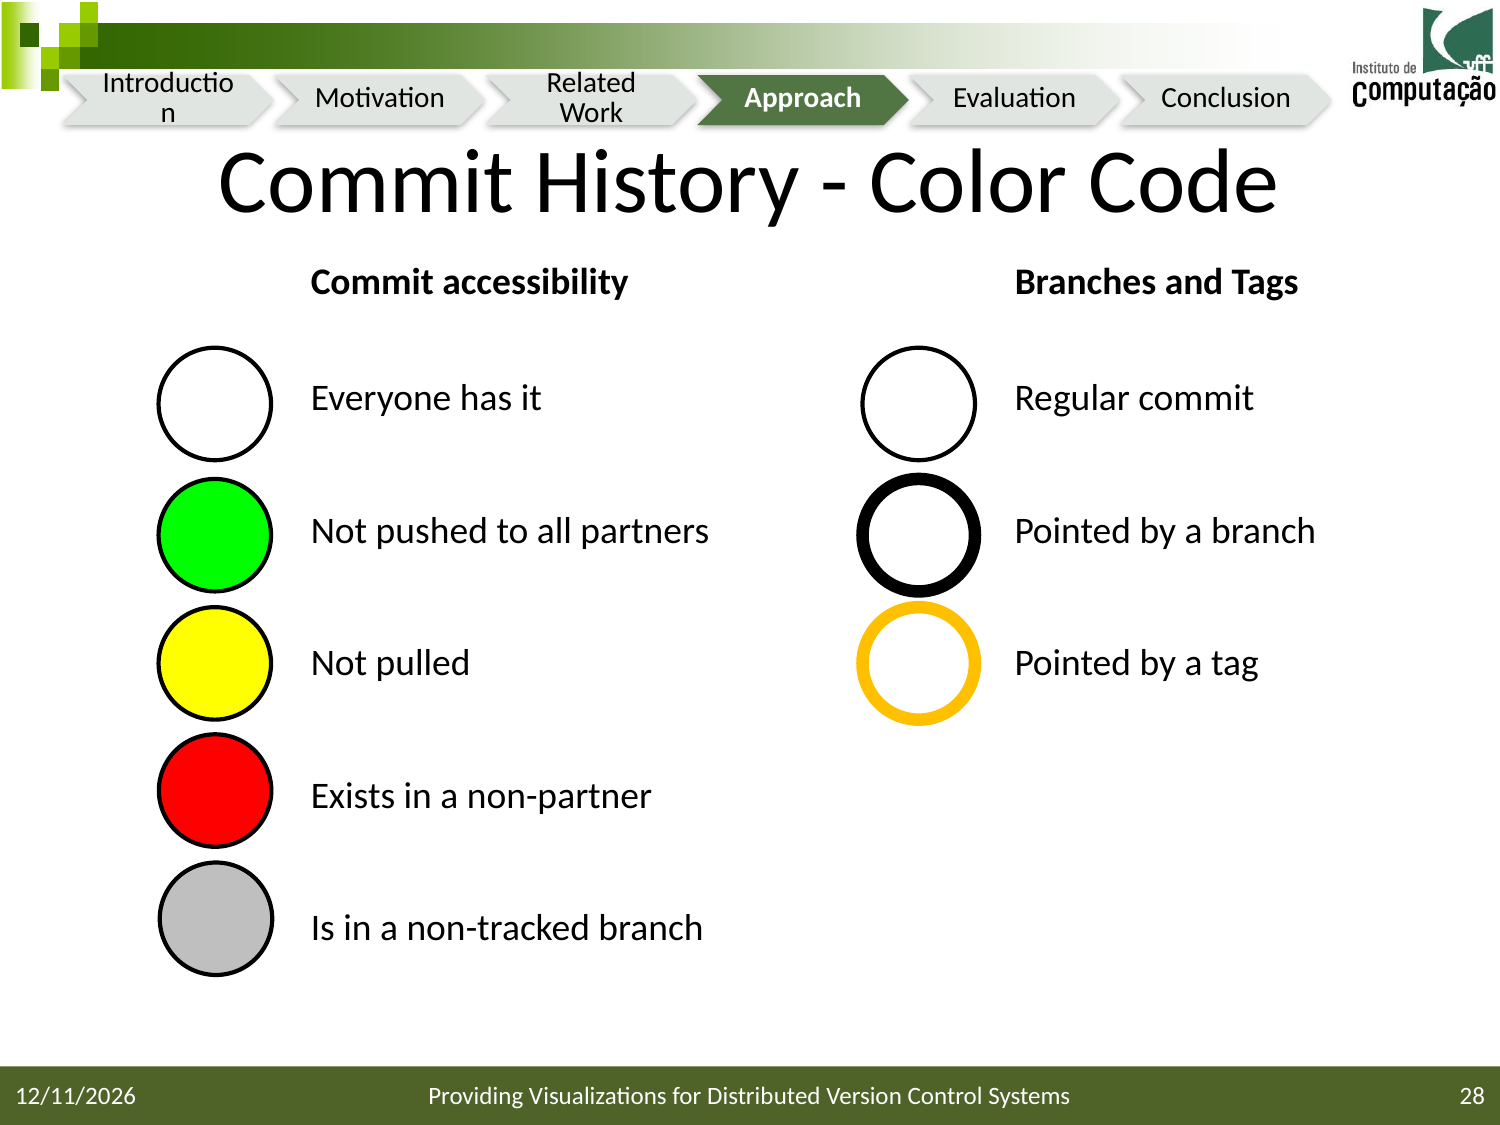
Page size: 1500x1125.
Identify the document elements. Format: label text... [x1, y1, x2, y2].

text_box [156, 732, 274, 849]
slide_number 28 [1149, 1065, 1500, 1125]
footer Providing Visualizations for Distributed Version Control Systems [362, 1065, 1138, 1125]
text_box [156, 345, 274, 463]
text_box [156, 605, 274, 722]
text_box Pointed by a branch [999, 498, 1500, 558]
text_box Not pushed to all partners [295, 498, 834, 558]
text_box Everyone has it [295, 365, 834, 426]
text_box [860, 605, 978, 722]
text_box Exists in a non-partner [295, 763, 834, 823]
text_box Regular commit [999, 365, 1500, 426]
text_box Branches and Tags [999, 249, 1488, 310]
text_box [860, 345, 978, 463]
text_box [860, 476, 978, 594]
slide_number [0, 1065, 350, 1125]
text_box [157, 860, 275, 978]
text_box [156, 476, 274, 594]
text_box Is in a non-tracked branch [295, 895, 834, 956]
text_box Pointed by a tag [999, 630, 1500, 691]
text_box Commit accessibility [296, 249, 647, 310]
text_box Not pulled [295, 630, 834, 691]
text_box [62, 74, 1333, 126]
title Commit History - Color Code [23, 82, 1477, 270]
